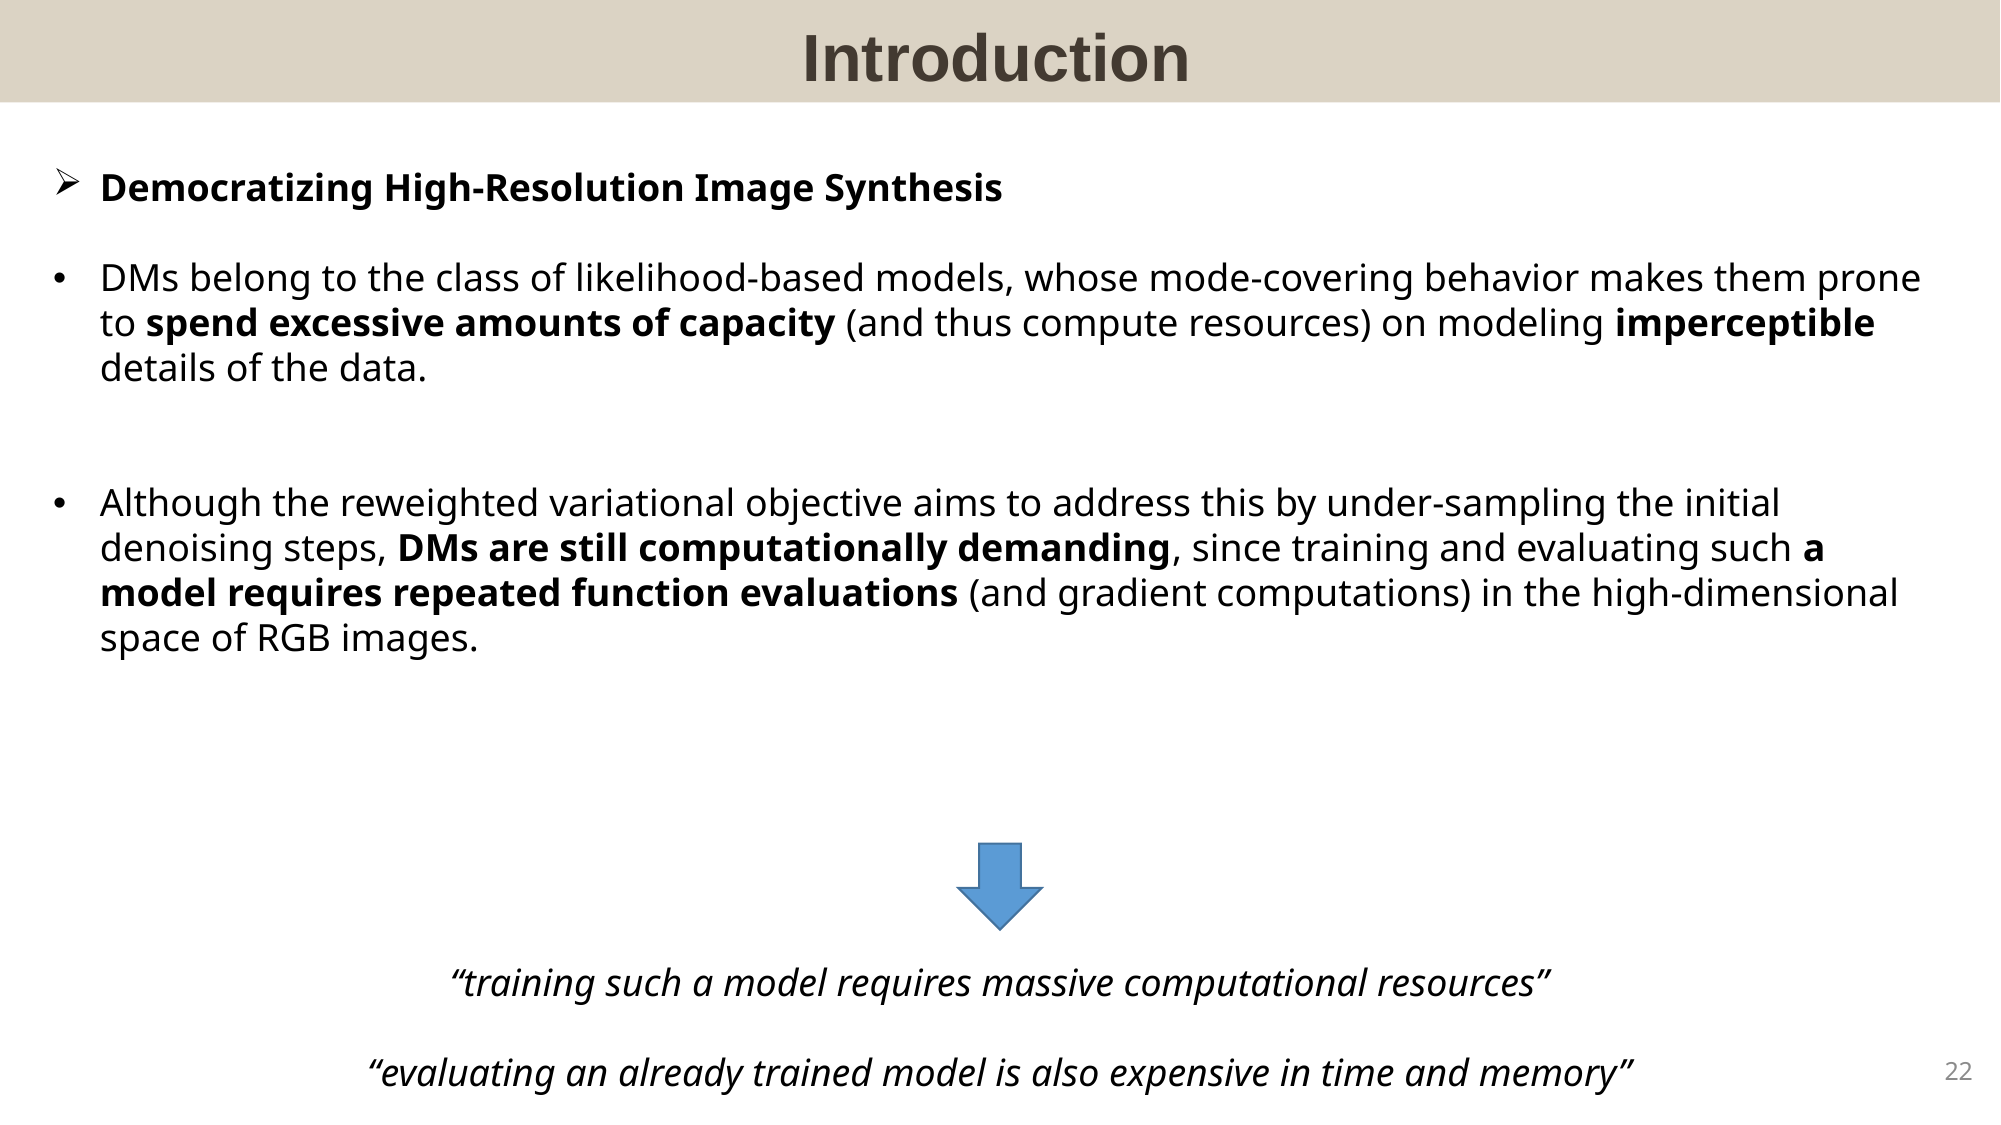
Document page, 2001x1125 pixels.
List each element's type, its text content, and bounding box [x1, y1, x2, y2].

text_box Introduction [0, 0, 2000, 103]
text_box [955, 842, 1045, 932]
text_box “training such a model requires massive computational resources” “evaluating an already trained model is also expensive in time and memory” [192, 951, 1808, 1101]
slide_number 22 [1538, 1042, 1989, 1103]
text_box Democratizing High-Resolution Image Synthesis DMs belong to the class of likelihood-based models, whose mode-covering behavior makes them prone to spend excessive amounts of capacity (and thus compute resources) on modeling imperceptible details of the data. Although the reweighted variational objective aims to address this by under-sampling the initial denoising steps, DMs are still computationally demanding, since training and evaluating such a model requires repeated function evaluations (and gradient computations) in the high-dimensional space of RGB images. [38, 157, 1944, 712]
